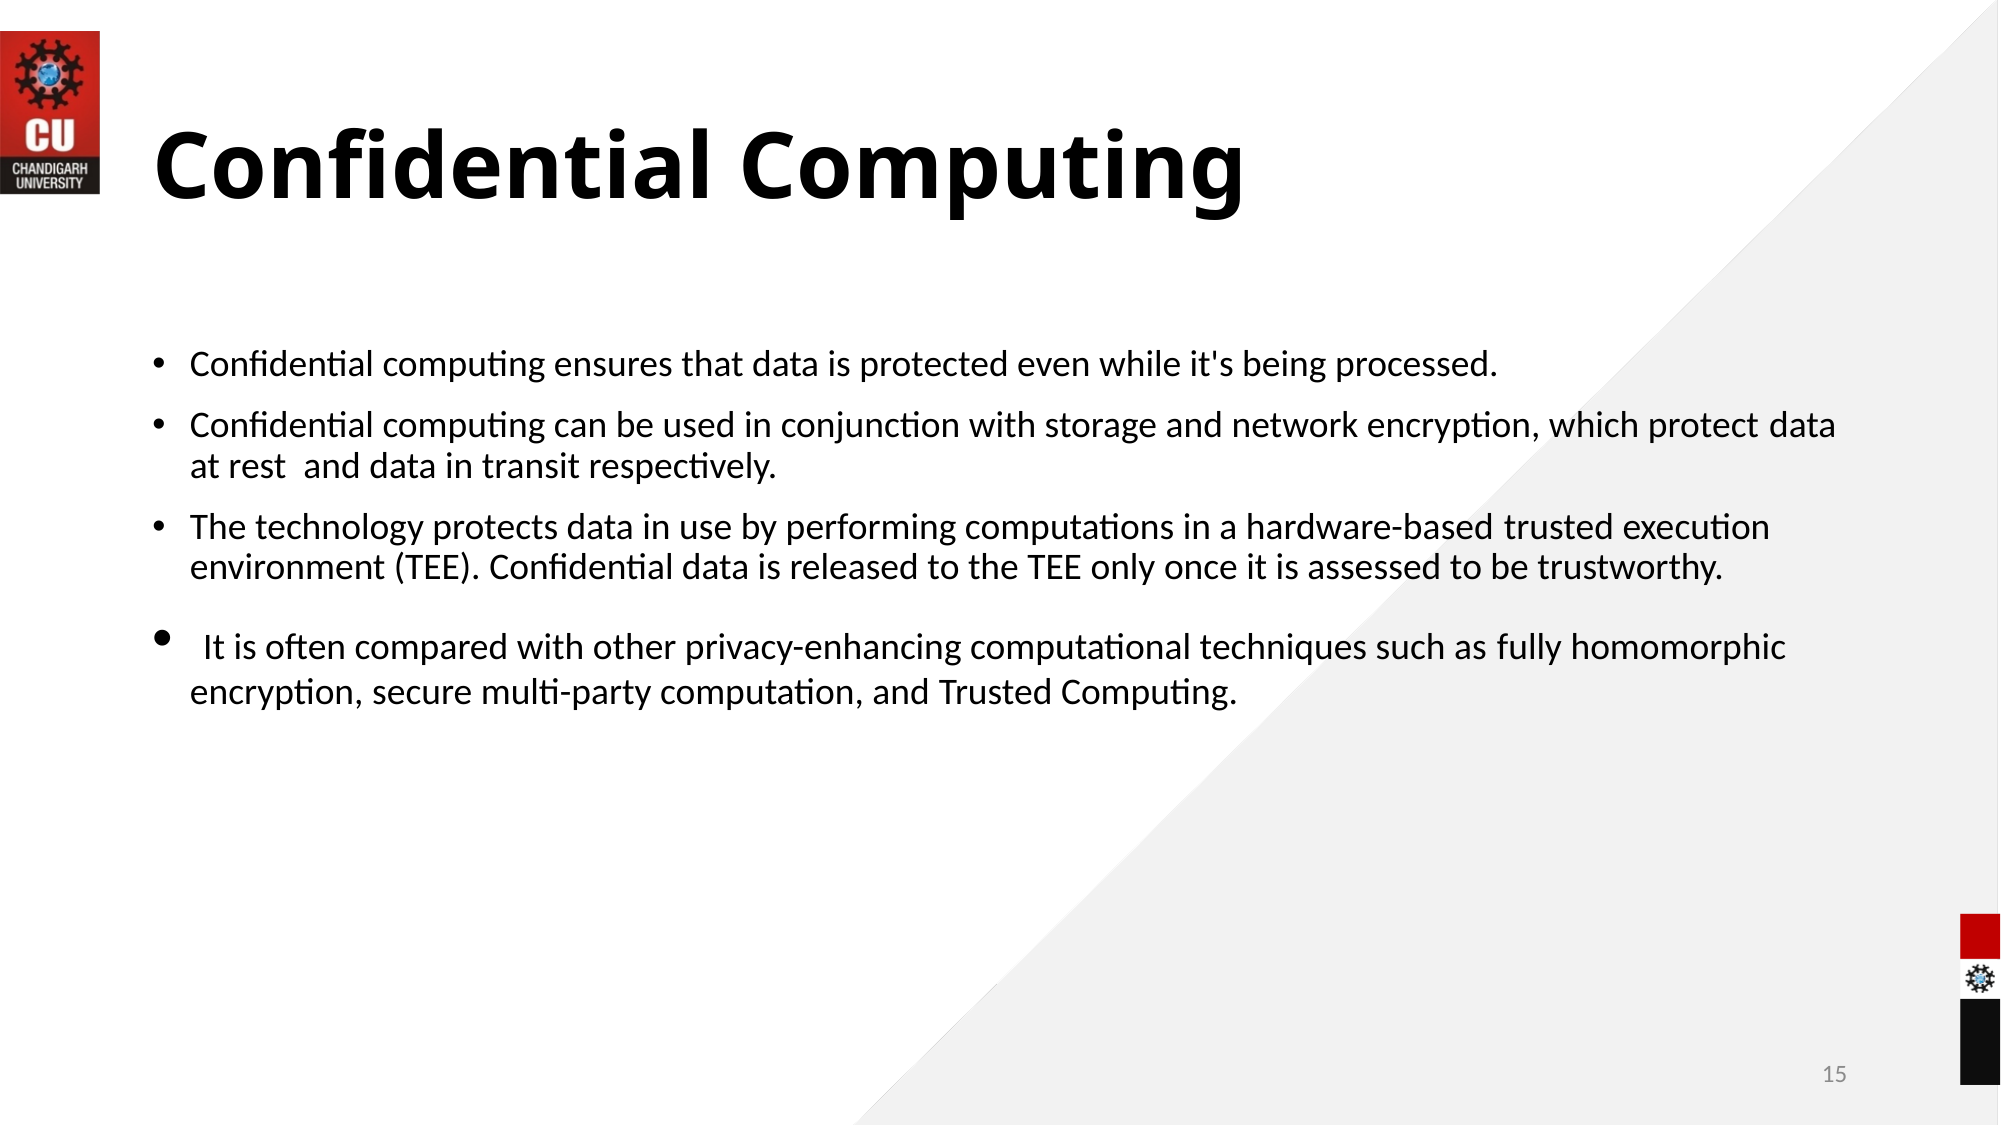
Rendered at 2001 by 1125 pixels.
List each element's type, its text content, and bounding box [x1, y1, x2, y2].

slide_number 15 [1412, 1042, 1863, 1103]
list Confidential computing ensures that data is protected even while it's being processed. Confidential computing can be used in conjunction with storage and network encryption, which protect data at rest and data in transit respectively. The technology protects data in use by performing computations in a hardware-based trusted execution environment (TEE). Confidential data is released to the TEE only once it is assessed to be trustworthy. It is often compared with other privacy-enhancing computational techniques such as fully homomorphic encryption, secure multi-party computation, and Trusted Computing. [137, 336, 1863, 783]
picture [0, 0, 2001, 1125]
title Confidential Computing [137, 59, 1863, 278]
